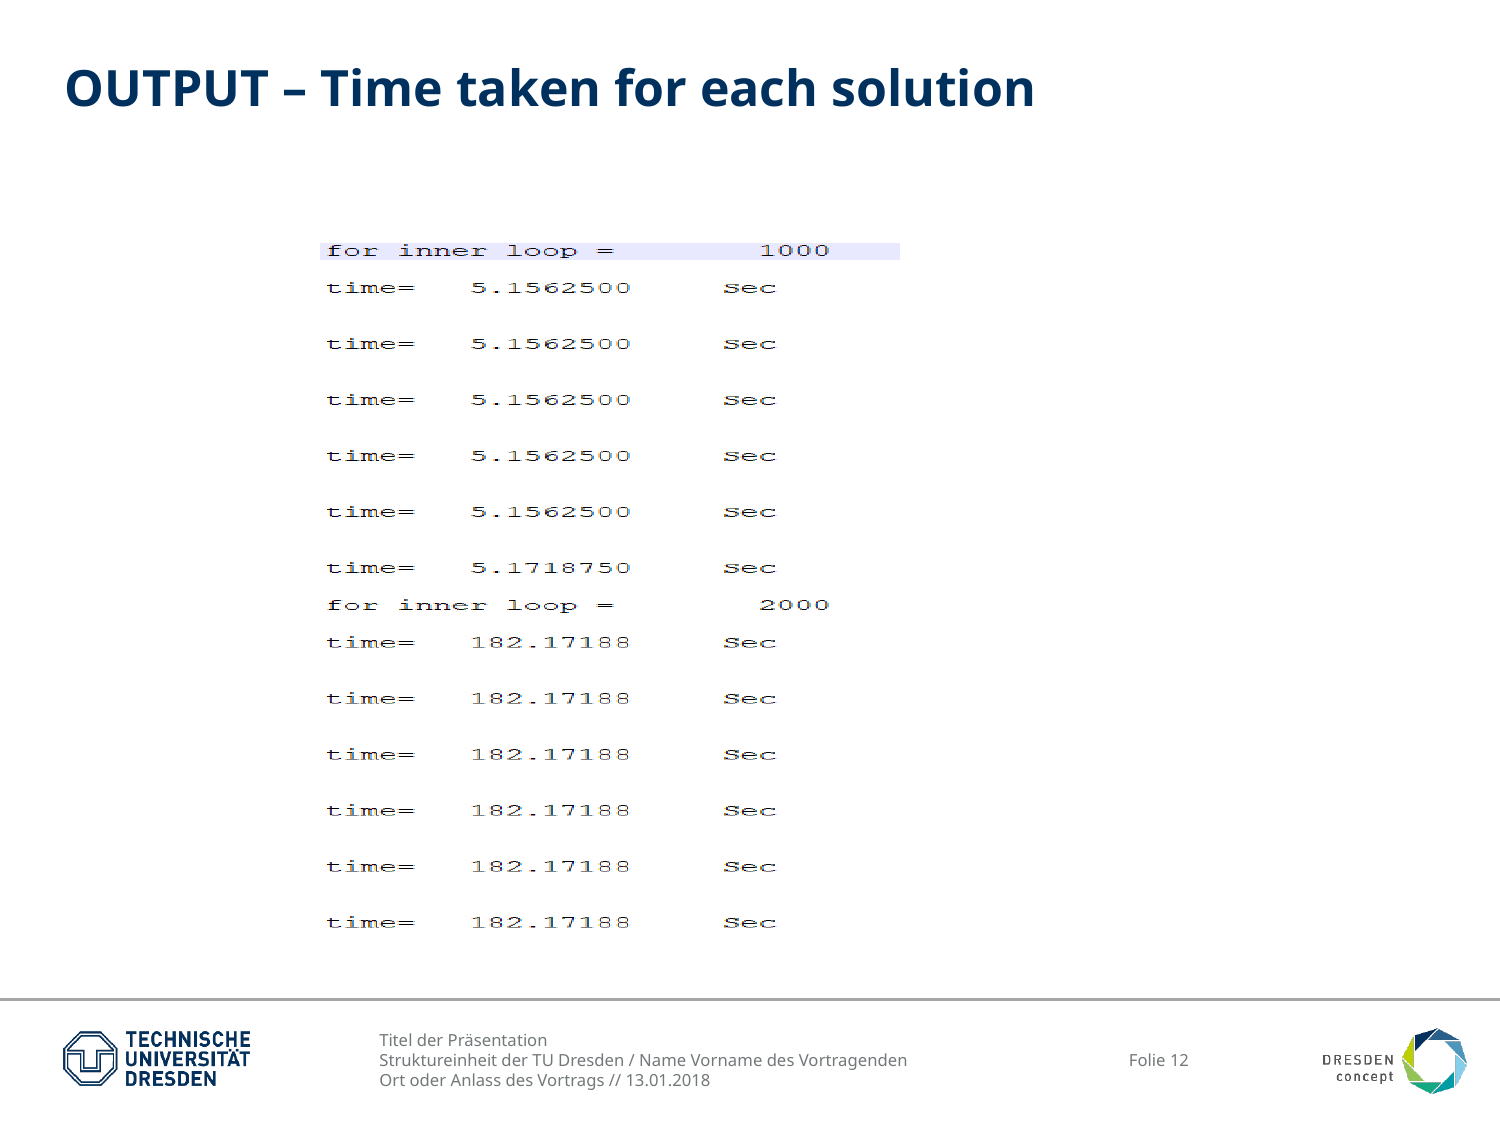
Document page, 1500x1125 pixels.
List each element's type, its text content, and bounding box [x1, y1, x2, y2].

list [319, 243, 900, 941]
title OUTPUT – Time taken for each solution [64, 56, 1437, 190]
picture [1323, 1028, 1467, 1094]
picture [63, 1031, 250, 1086]
